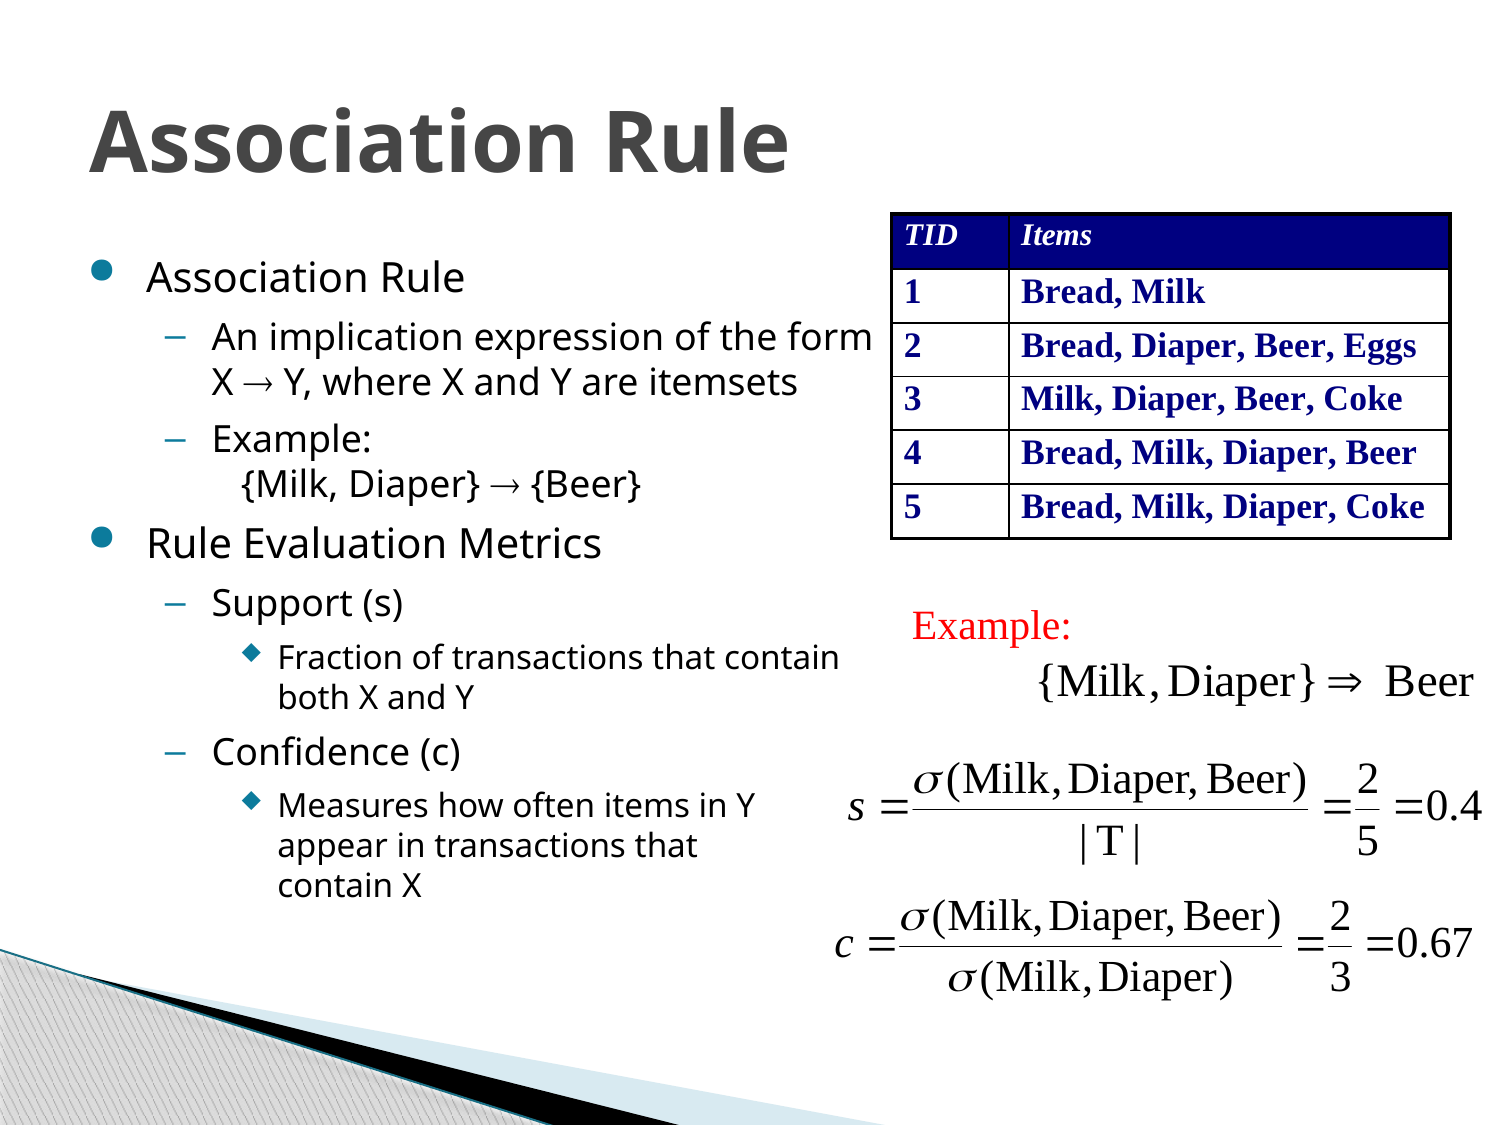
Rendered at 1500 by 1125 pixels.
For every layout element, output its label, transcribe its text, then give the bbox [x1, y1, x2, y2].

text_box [874, 212, 1464, 566]
list Association Rule An implication expression of the form X  Y, where X and Y are itemsets Example: {Milk, Diaper}  {Beer} Rule Evaluation Metrics Support (s) Fraction of transactions that contain both X and Y Confidence (c) Measures how often items in Y appear in transactions that contain X [75, 243, 900, 986]
title Association Rule [75, 45, 1425, 233]
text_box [831, 590, 1485, 1006]
